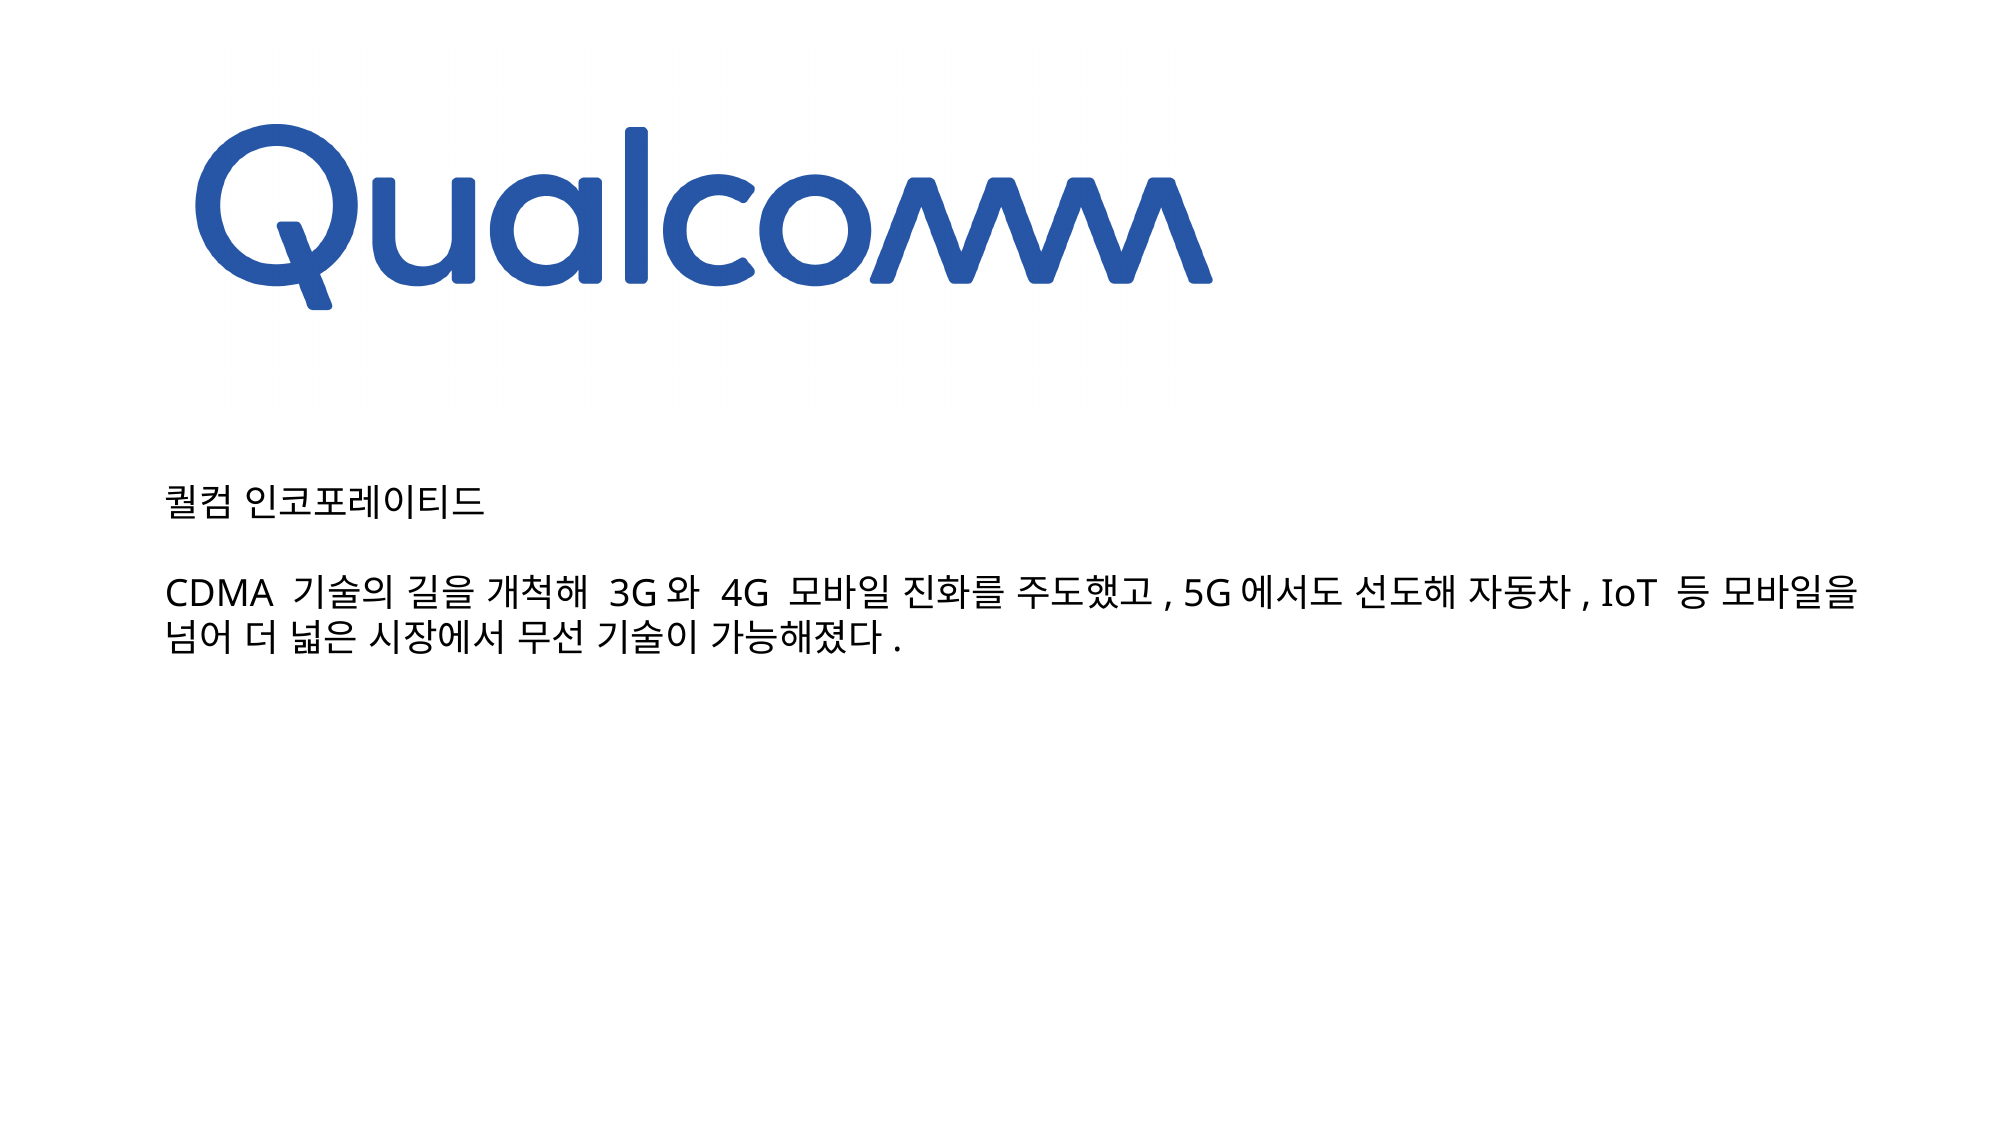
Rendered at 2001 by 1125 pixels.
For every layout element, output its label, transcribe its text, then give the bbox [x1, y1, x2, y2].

picture [149, 47, 1250, 411]
text_box 퀄컴 인코포레이티드 CDMA 기술의 길을 개척해 3G와 4G 모바일 진화를 주도했고, 5G에서도 선도해 자동차, IoT 등 모바일을 넘어 더 넓은 시장에서 무선 기술이 가능해졌다. [150, 471, 1891, 666]
